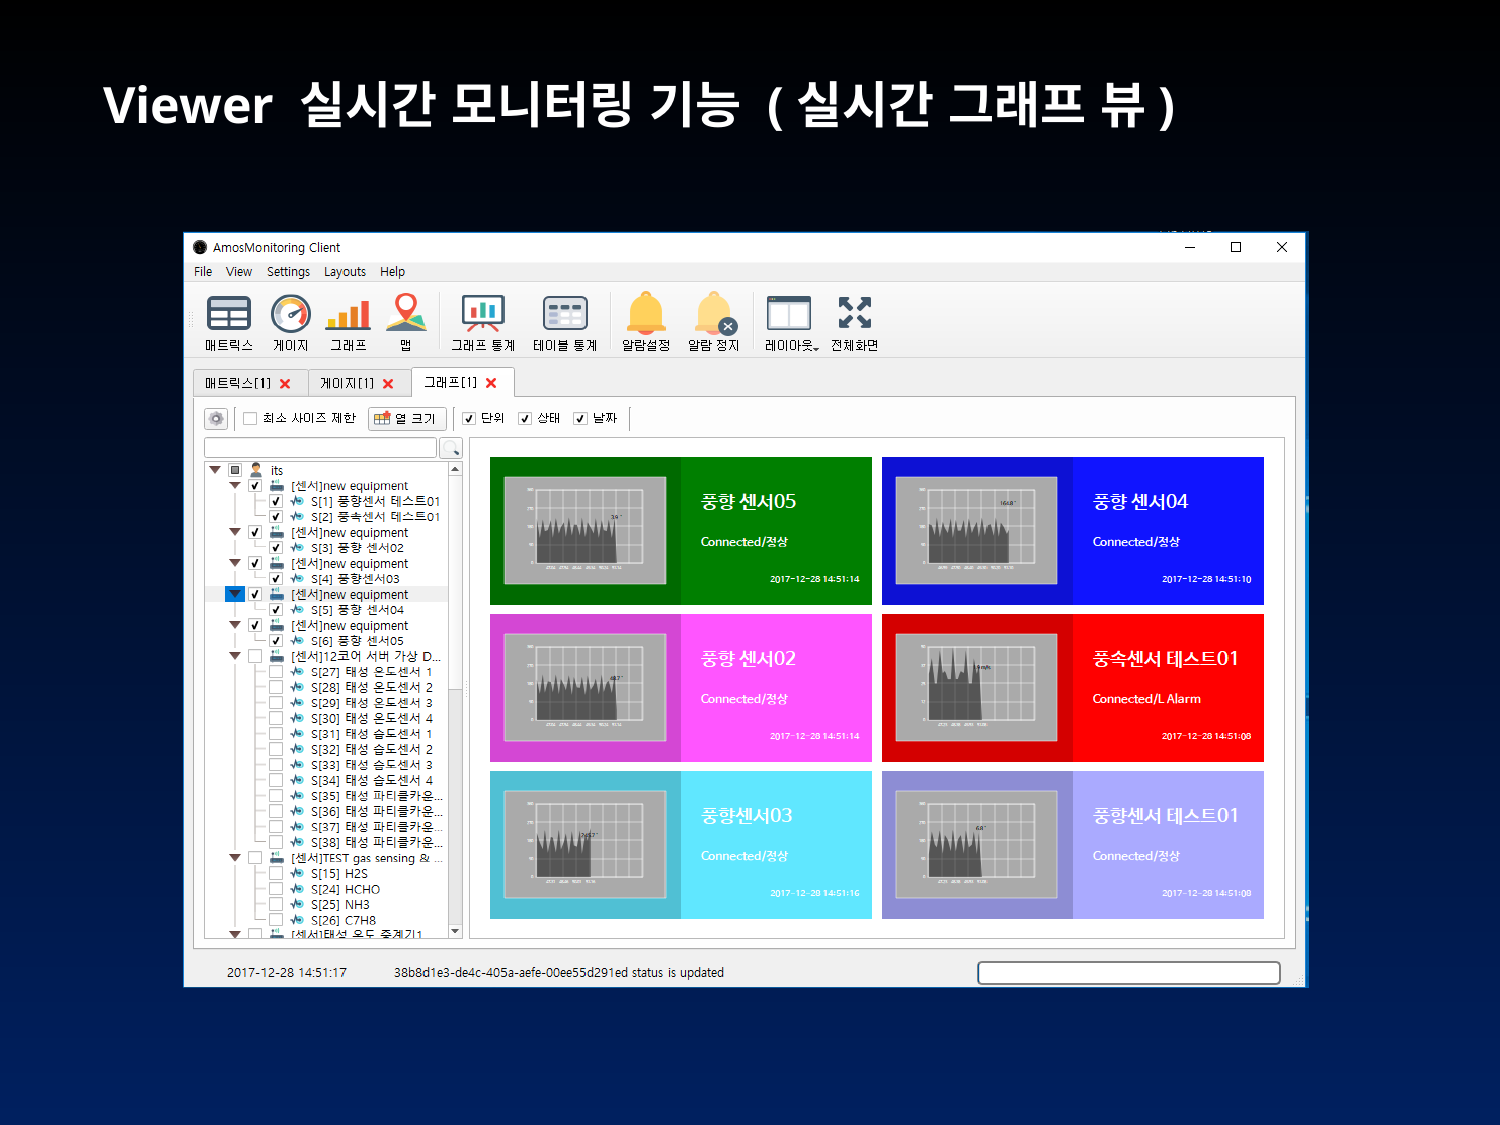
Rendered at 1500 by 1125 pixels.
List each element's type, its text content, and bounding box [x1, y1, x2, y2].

text_box Viewer 실시간 모니터링 기능 (실시간 그래프 뷰) [88, 66, 1353, 142]
picture [182, 231, 1309, 988]
